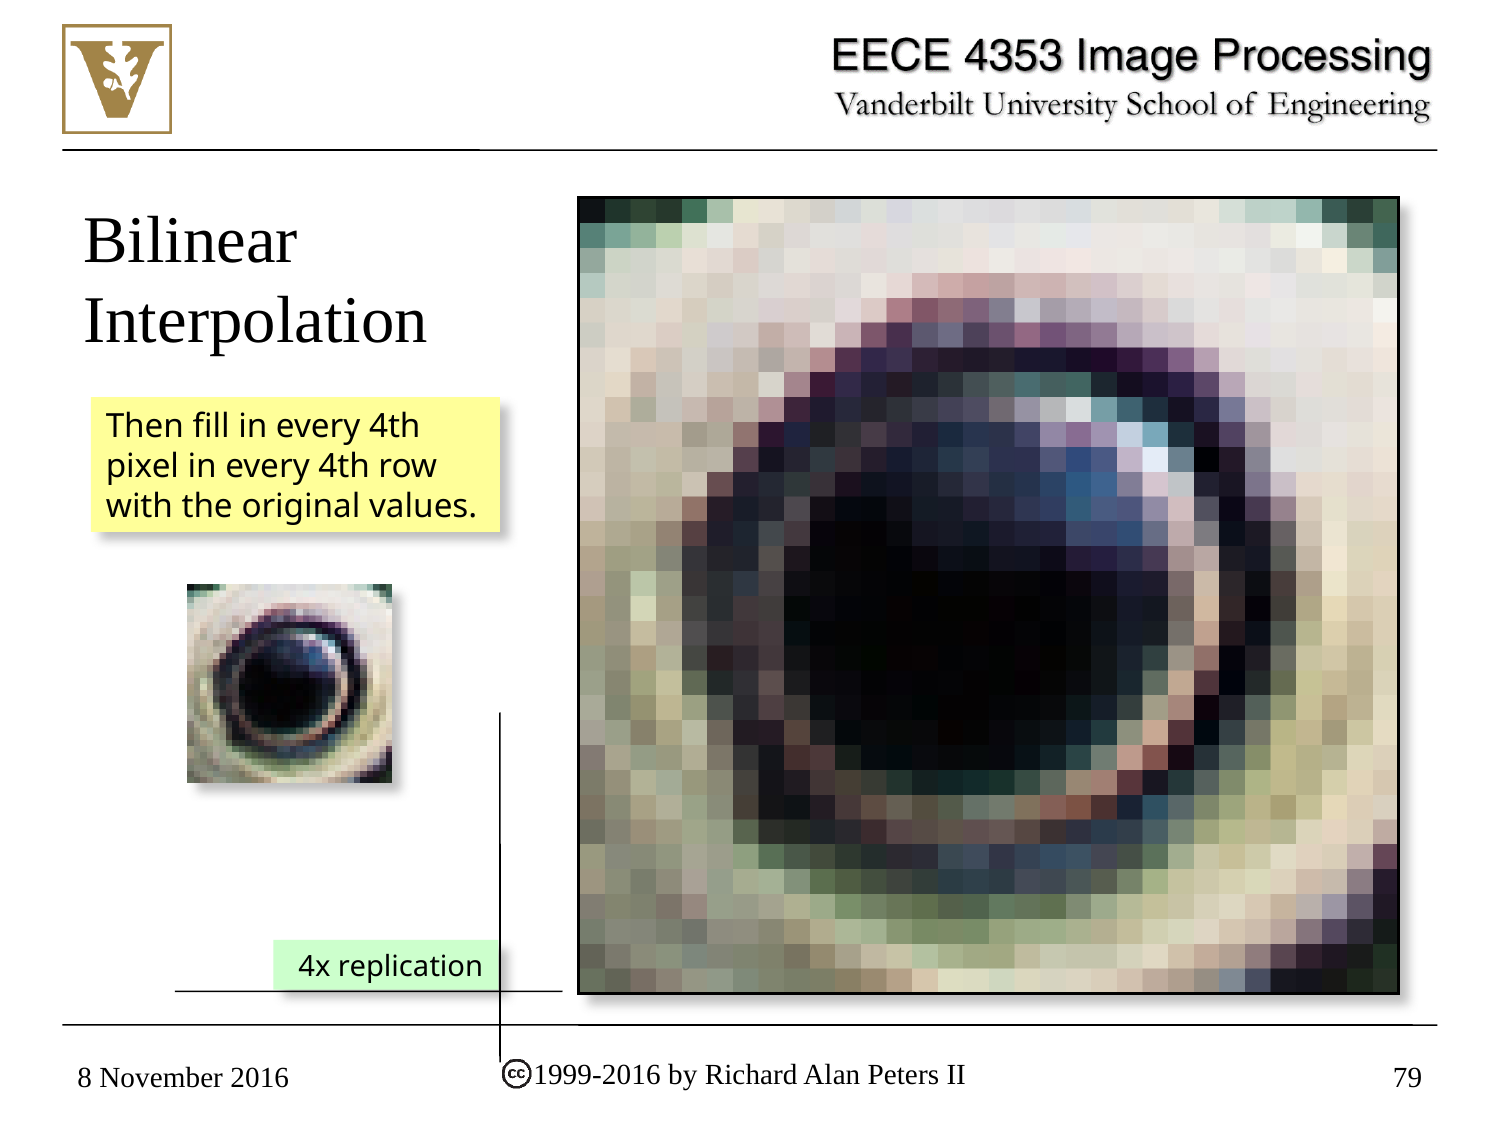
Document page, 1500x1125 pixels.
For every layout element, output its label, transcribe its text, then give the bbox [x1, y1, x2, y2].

title Bilinear Interpolation [68, 187, 512, 365]
picture [826, 25, 1436, 133]
text_box 4x replication [273, 939, 499, 990]
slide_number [62, 1045, 413, 1106]
picture [62, 24, 172, 134]
picture [498, 1055, 512, 1091]
slide_number 79 [1087, 1045, 1438, 1106]
text_box Then fill in every 4th pixel in every 4th row with the original values. [90, 397, 500, 532]
picture [579, 198, 1399, 994]
picture [187, 584, 393, 784]
footer 1999-2016 by Richard Alan Peters II [512, 1042, 988, 1103]
